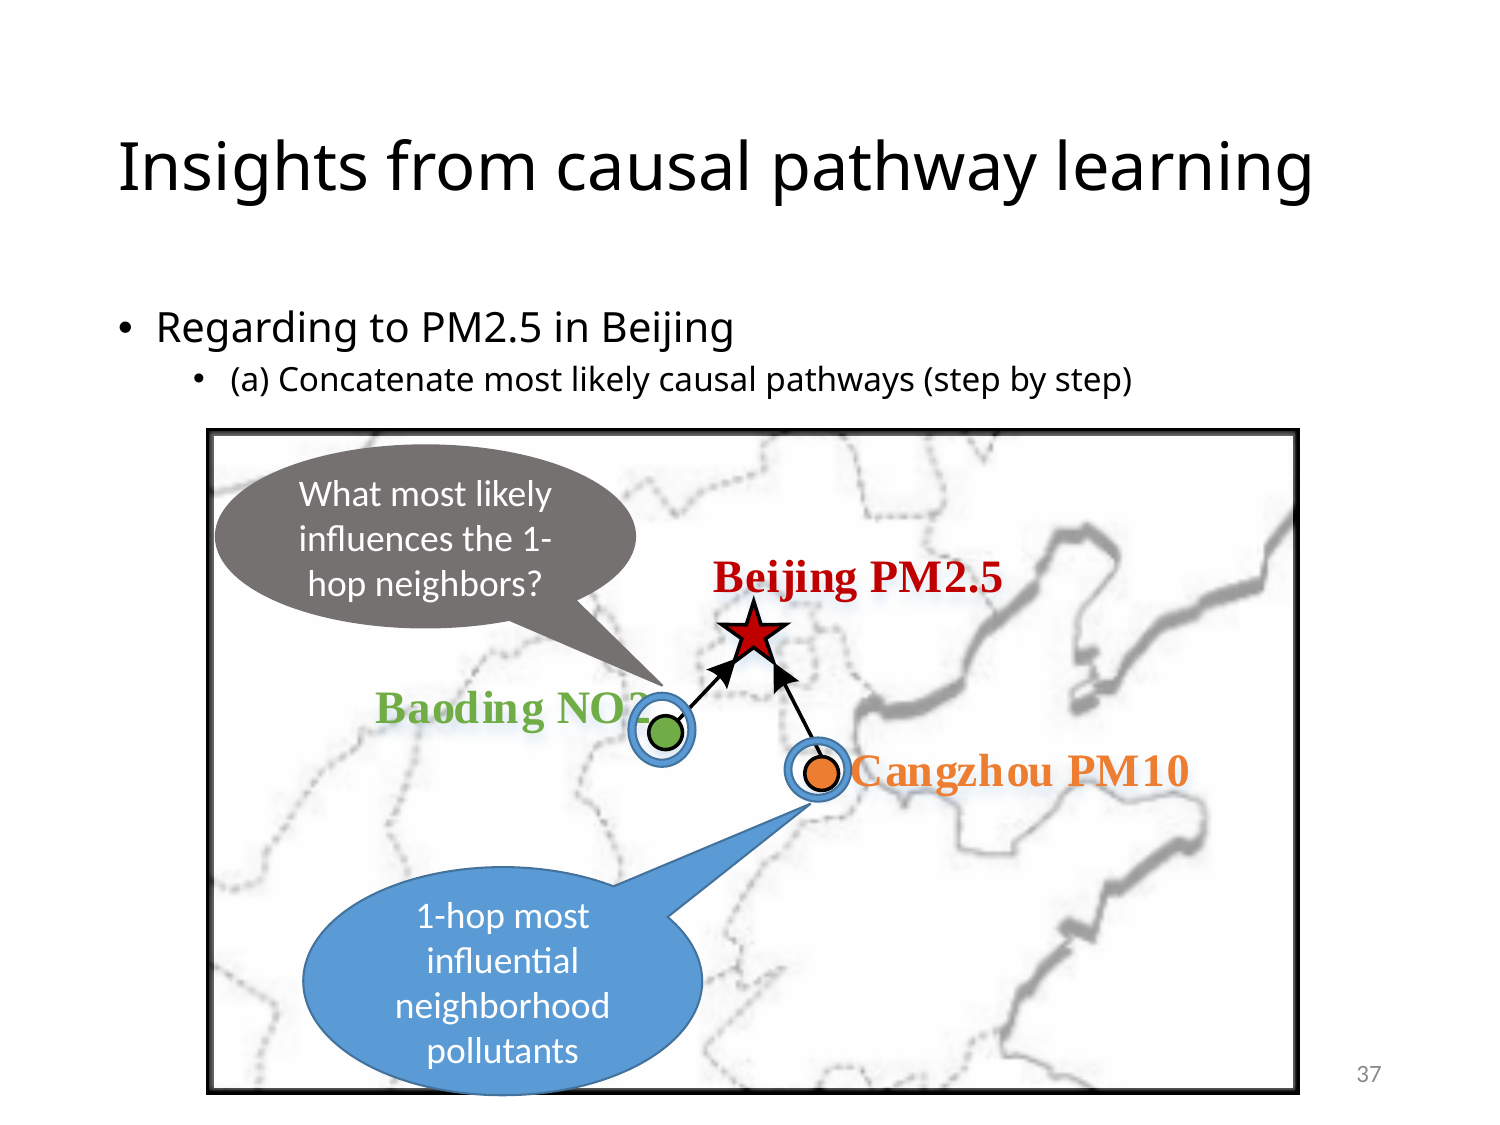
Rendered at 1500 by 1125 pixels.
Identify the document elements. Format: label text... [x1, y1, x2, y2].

slide_number 37 [1059, 1042, 1397, 1103]
list Regarding to PM2.5 in Beijing (a) Concatenate most likely causal pathways (step by step) [103, 299, 1397, 1014]
title Insights from causal pathway learning [103, 59, 1397, 278]
picture [200, 422, 1301, 1096]
